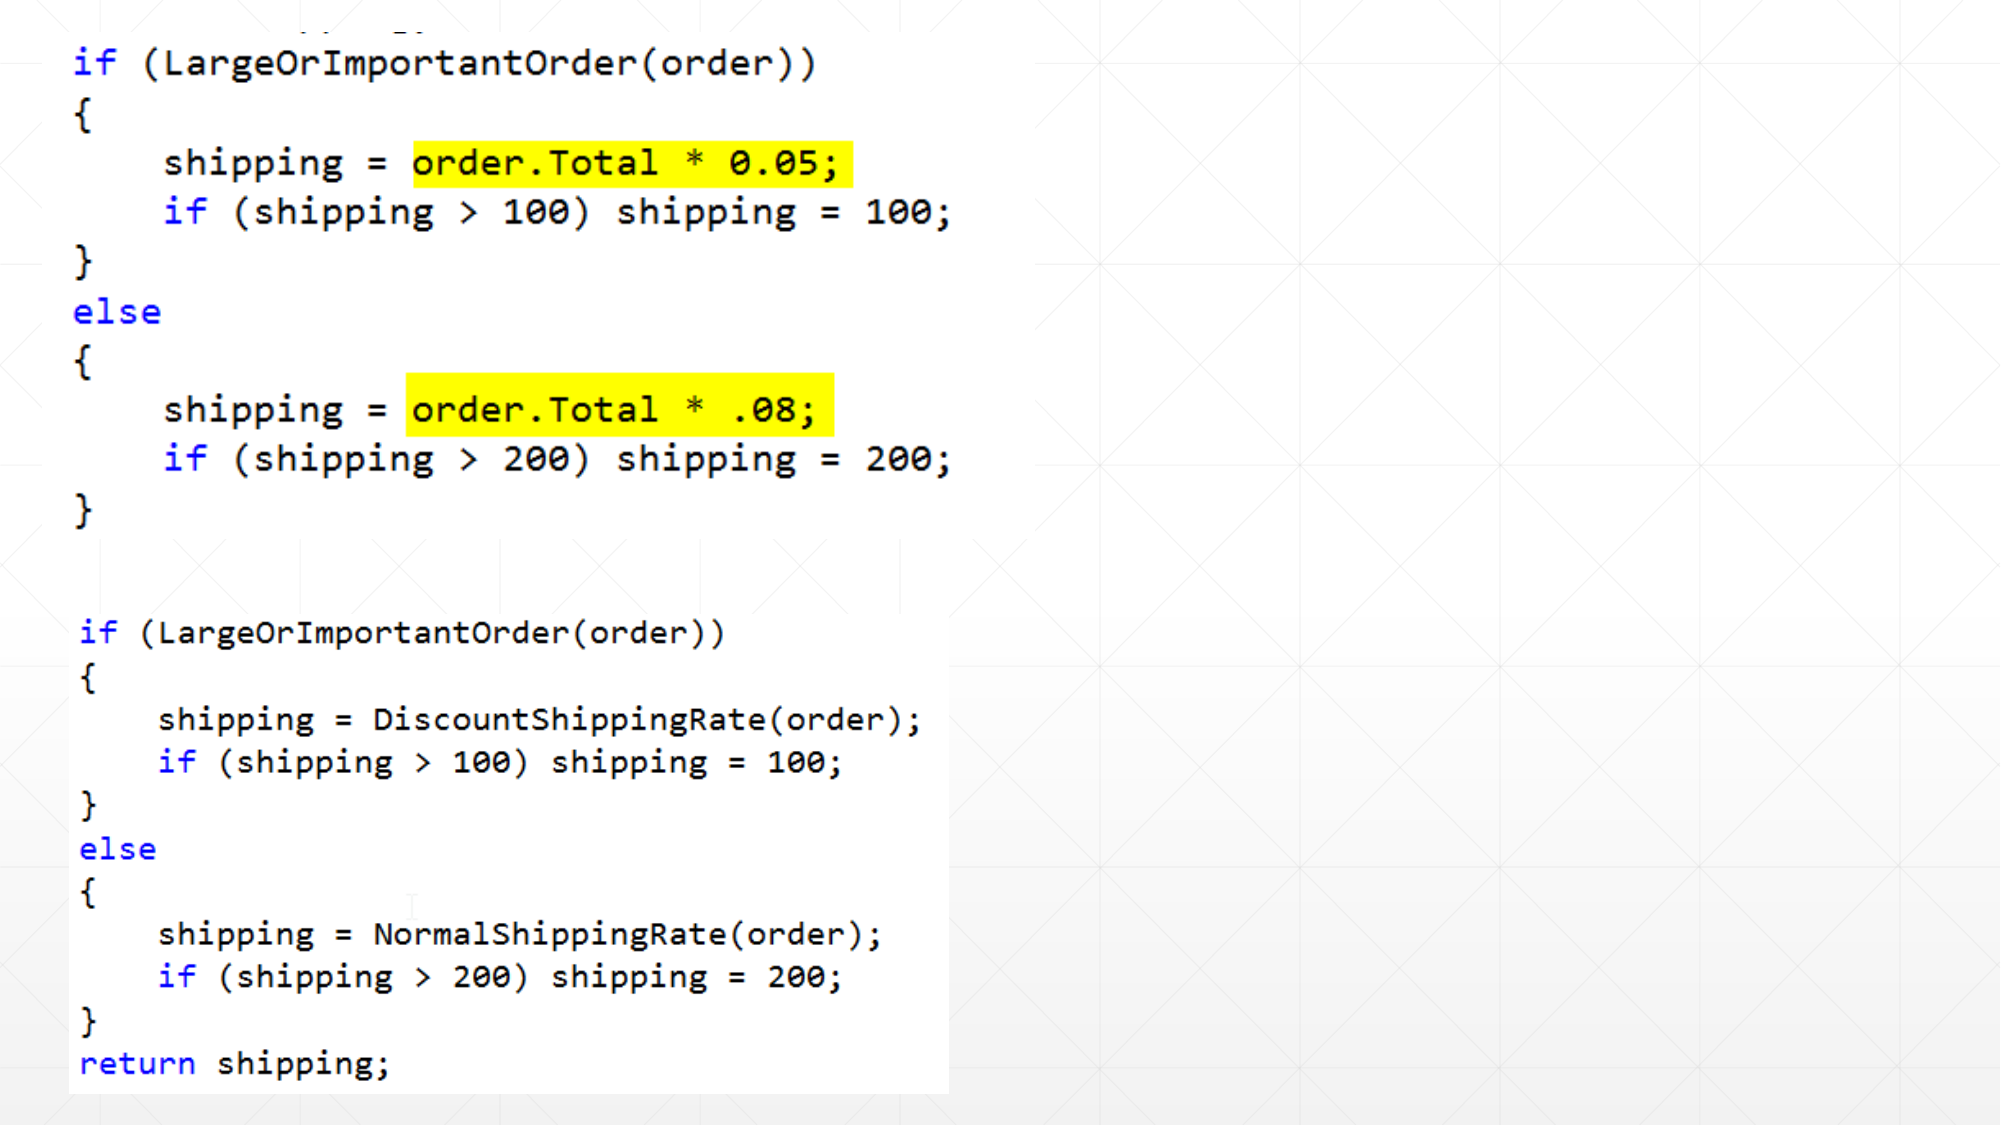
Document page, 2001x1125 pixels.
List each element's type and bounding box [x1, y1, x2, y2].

picture [42, 31, 1035, 540]
picture [69, 614, 949, 1094]
